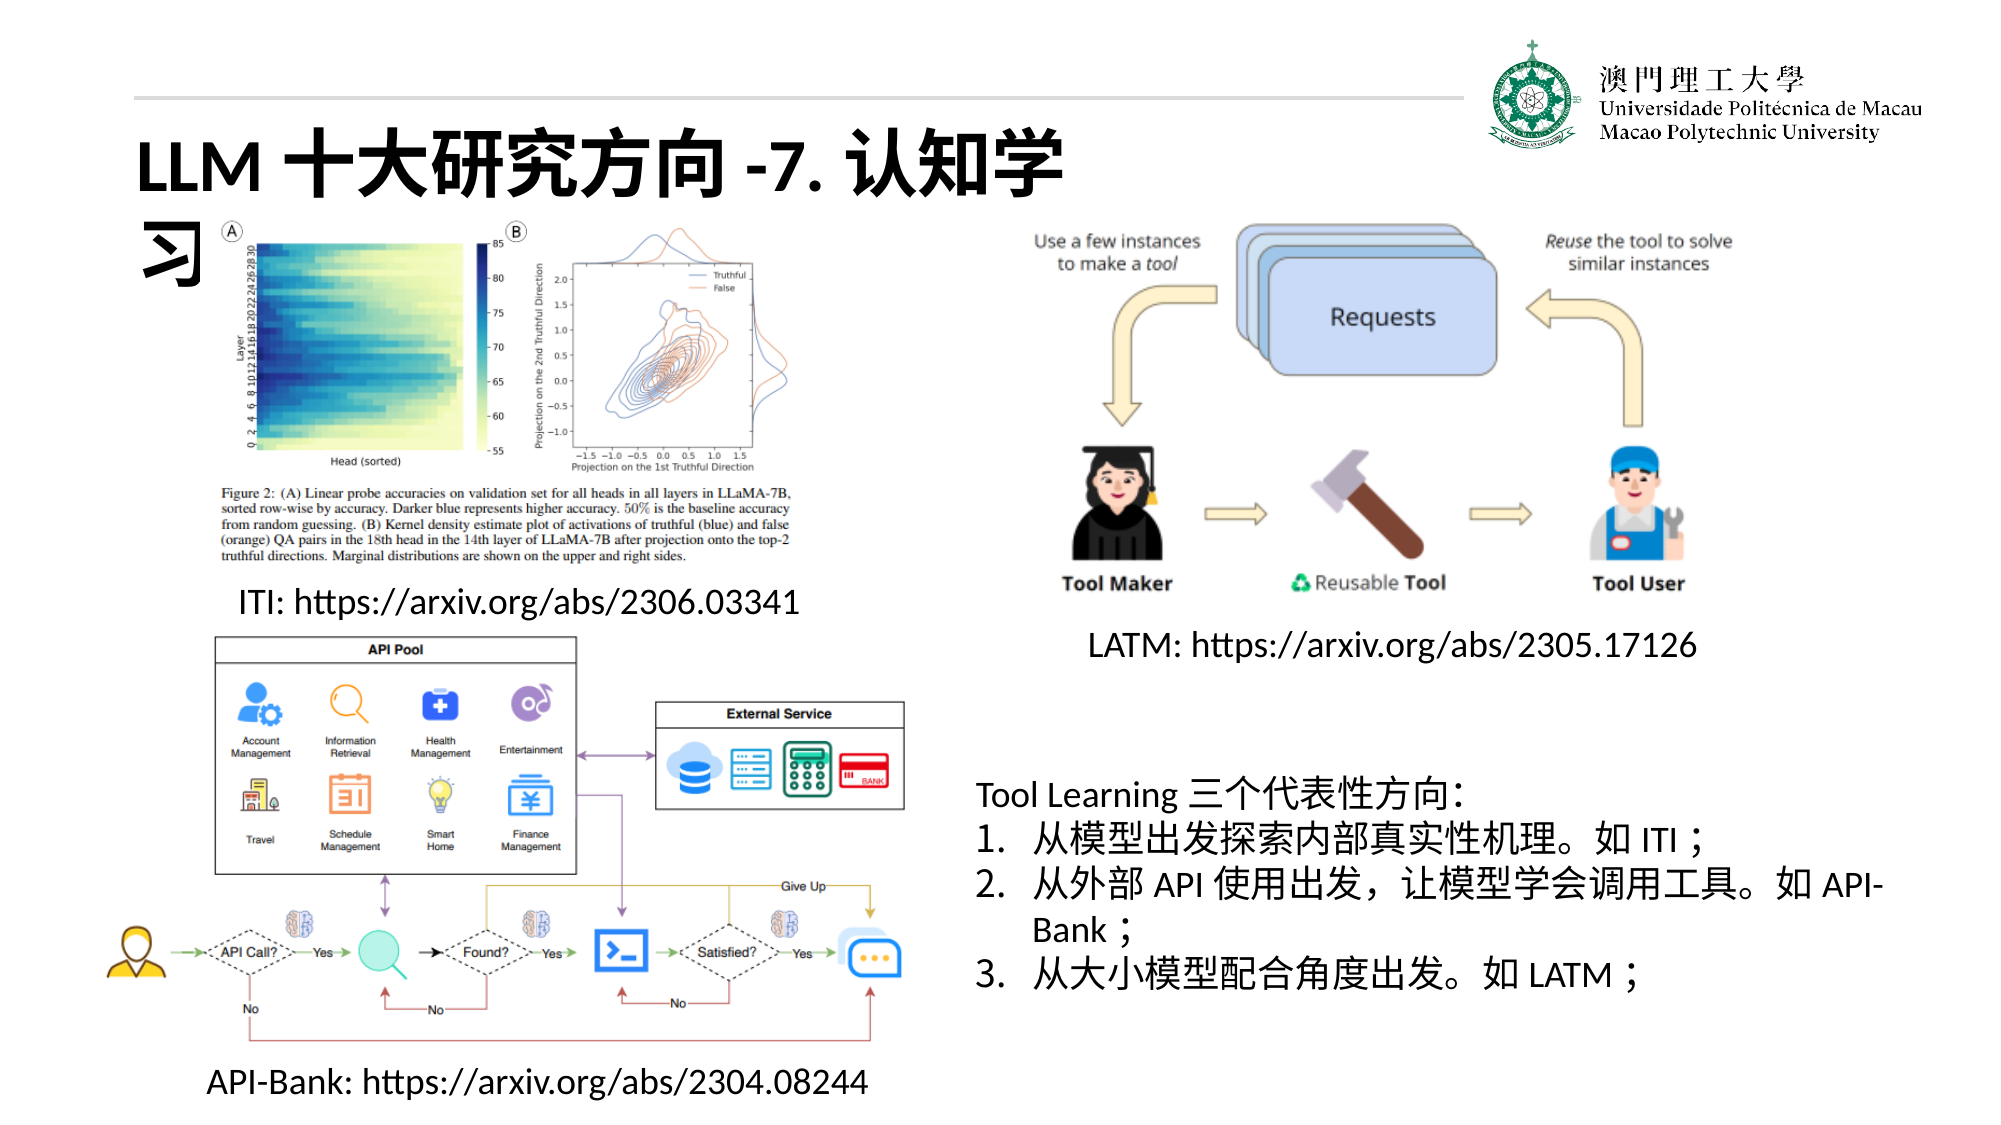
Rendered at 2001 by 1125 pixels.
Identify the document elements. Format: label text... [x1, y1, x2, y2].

picture [1494, 62, 1570, 137]
text_box LLM十大研究方向-7.认知学习 [133, 114, 1115, 297]
picture [1524, 39, 1540, 61]
text_box ITI: https://arxiv.org/abs/2306.03341 [187, 569, 852, 623]
text_box Tool Learning三个代表性方向： 从模型出发探索内部真实性机理。如ITI； 从外部API使用出发，让模型学会调用工具。如API-Bank； 从大小模型配合角度出发。如LATM； [961, 762, 1954, 1003]
text_box API-Bank: https://arxiv.org/abs/2304.08244 [169, 1062, 907, 1110]
picture [99, 624, 907, 1056]
text_box [354, 866, 1640, 1114]
text_box LATM: https://arxiv.org/abs/2305.17126 [1060, 612, 1725, 673]
picture [1599, 65, 1922, 143]
picture [199, 199, 797, 571]
picture [1012, 212, 1749, 599]
